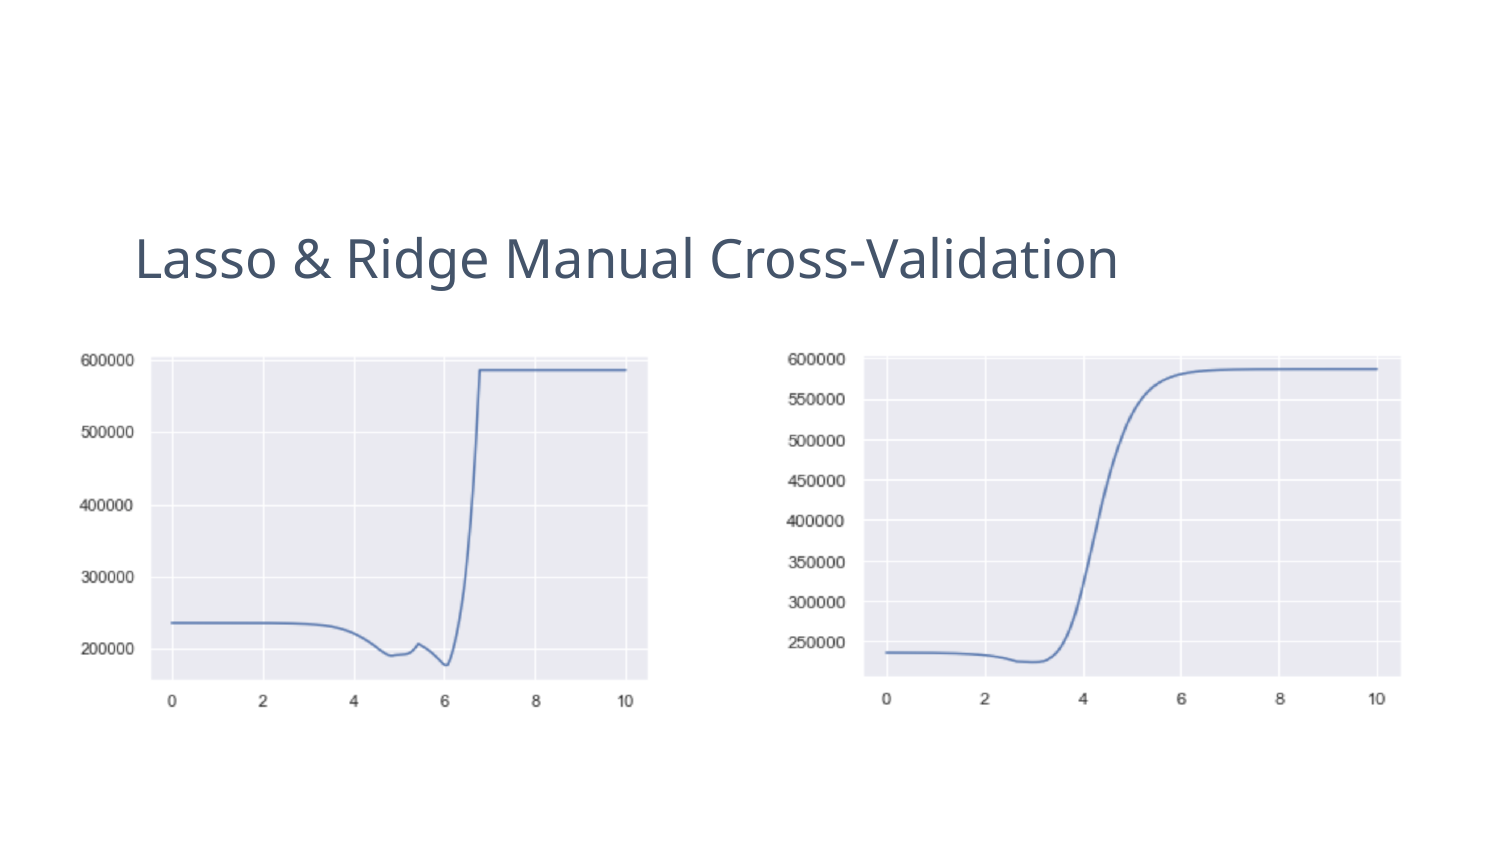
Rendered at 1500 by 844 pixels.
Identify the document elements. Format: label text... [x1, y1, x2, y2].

picture [774, 338, 1432, 722]
picture [68, 338, 687, 722]
title Lasso & Ridge Manual Cross-Validation [119, 216, 1381, 305]
